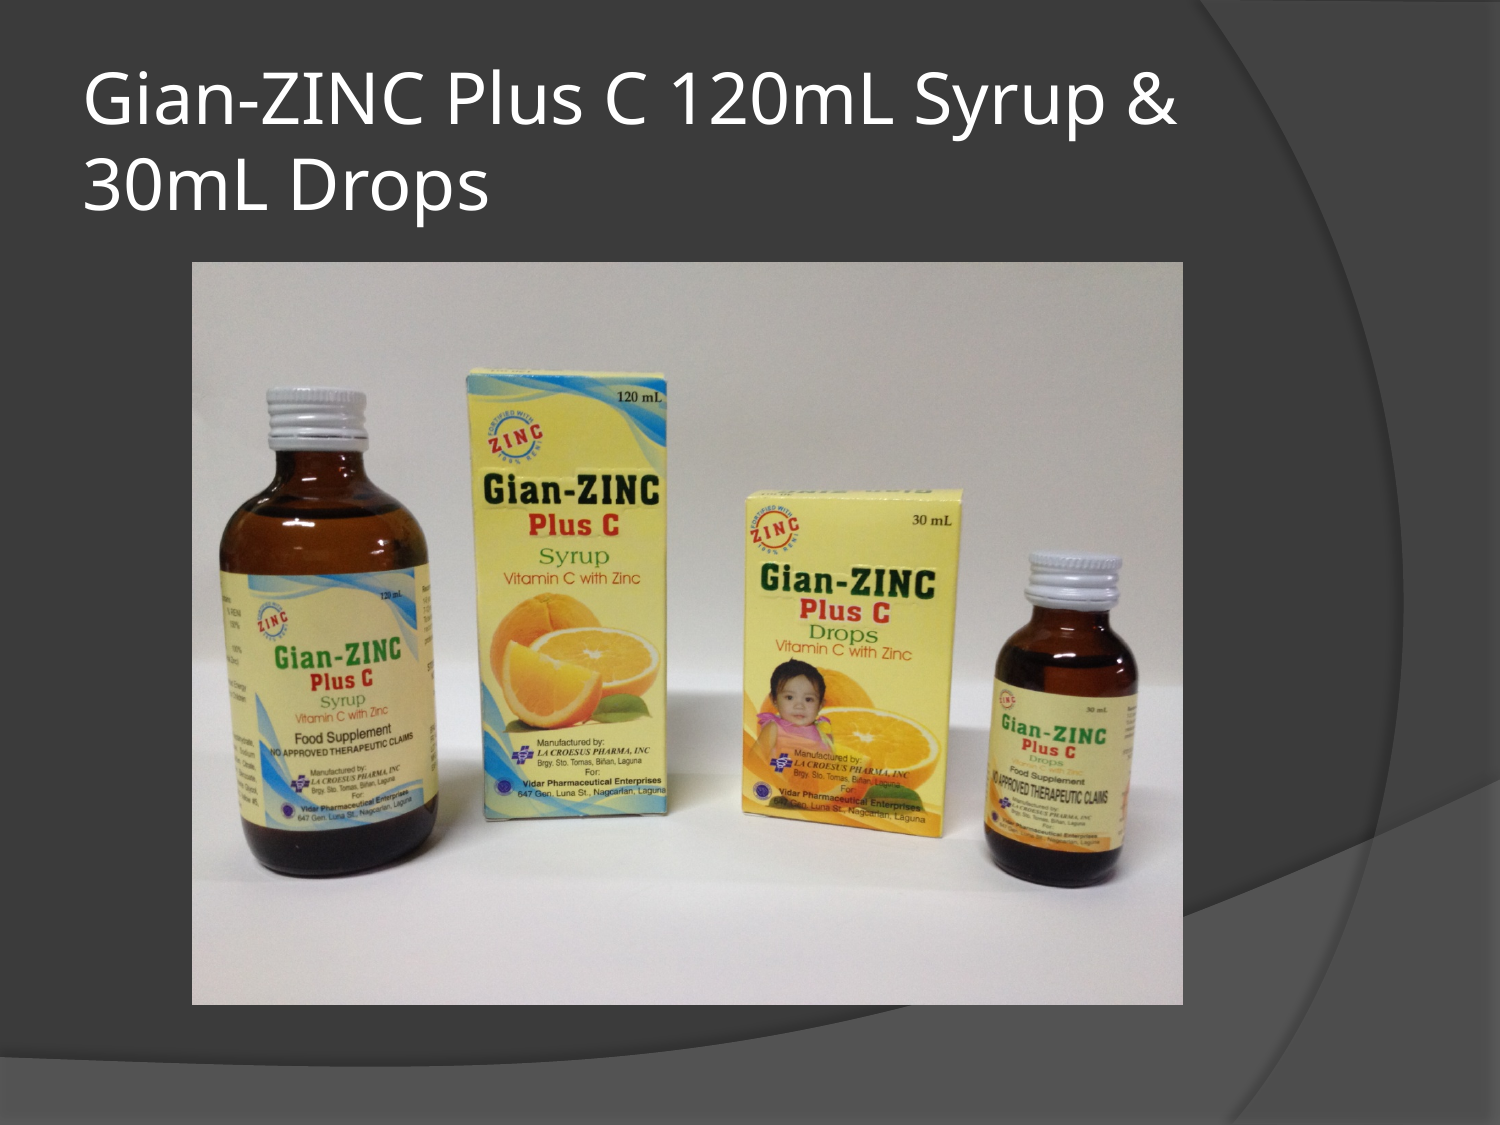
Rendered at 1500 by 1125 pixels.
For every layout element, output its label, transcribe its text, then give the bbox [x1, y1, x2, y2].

title Gian-ZINC Plus C 120mL Syrup & 30mL Drops [75, 45, 1300, 233]
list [192, 262, 1183, 1006]
